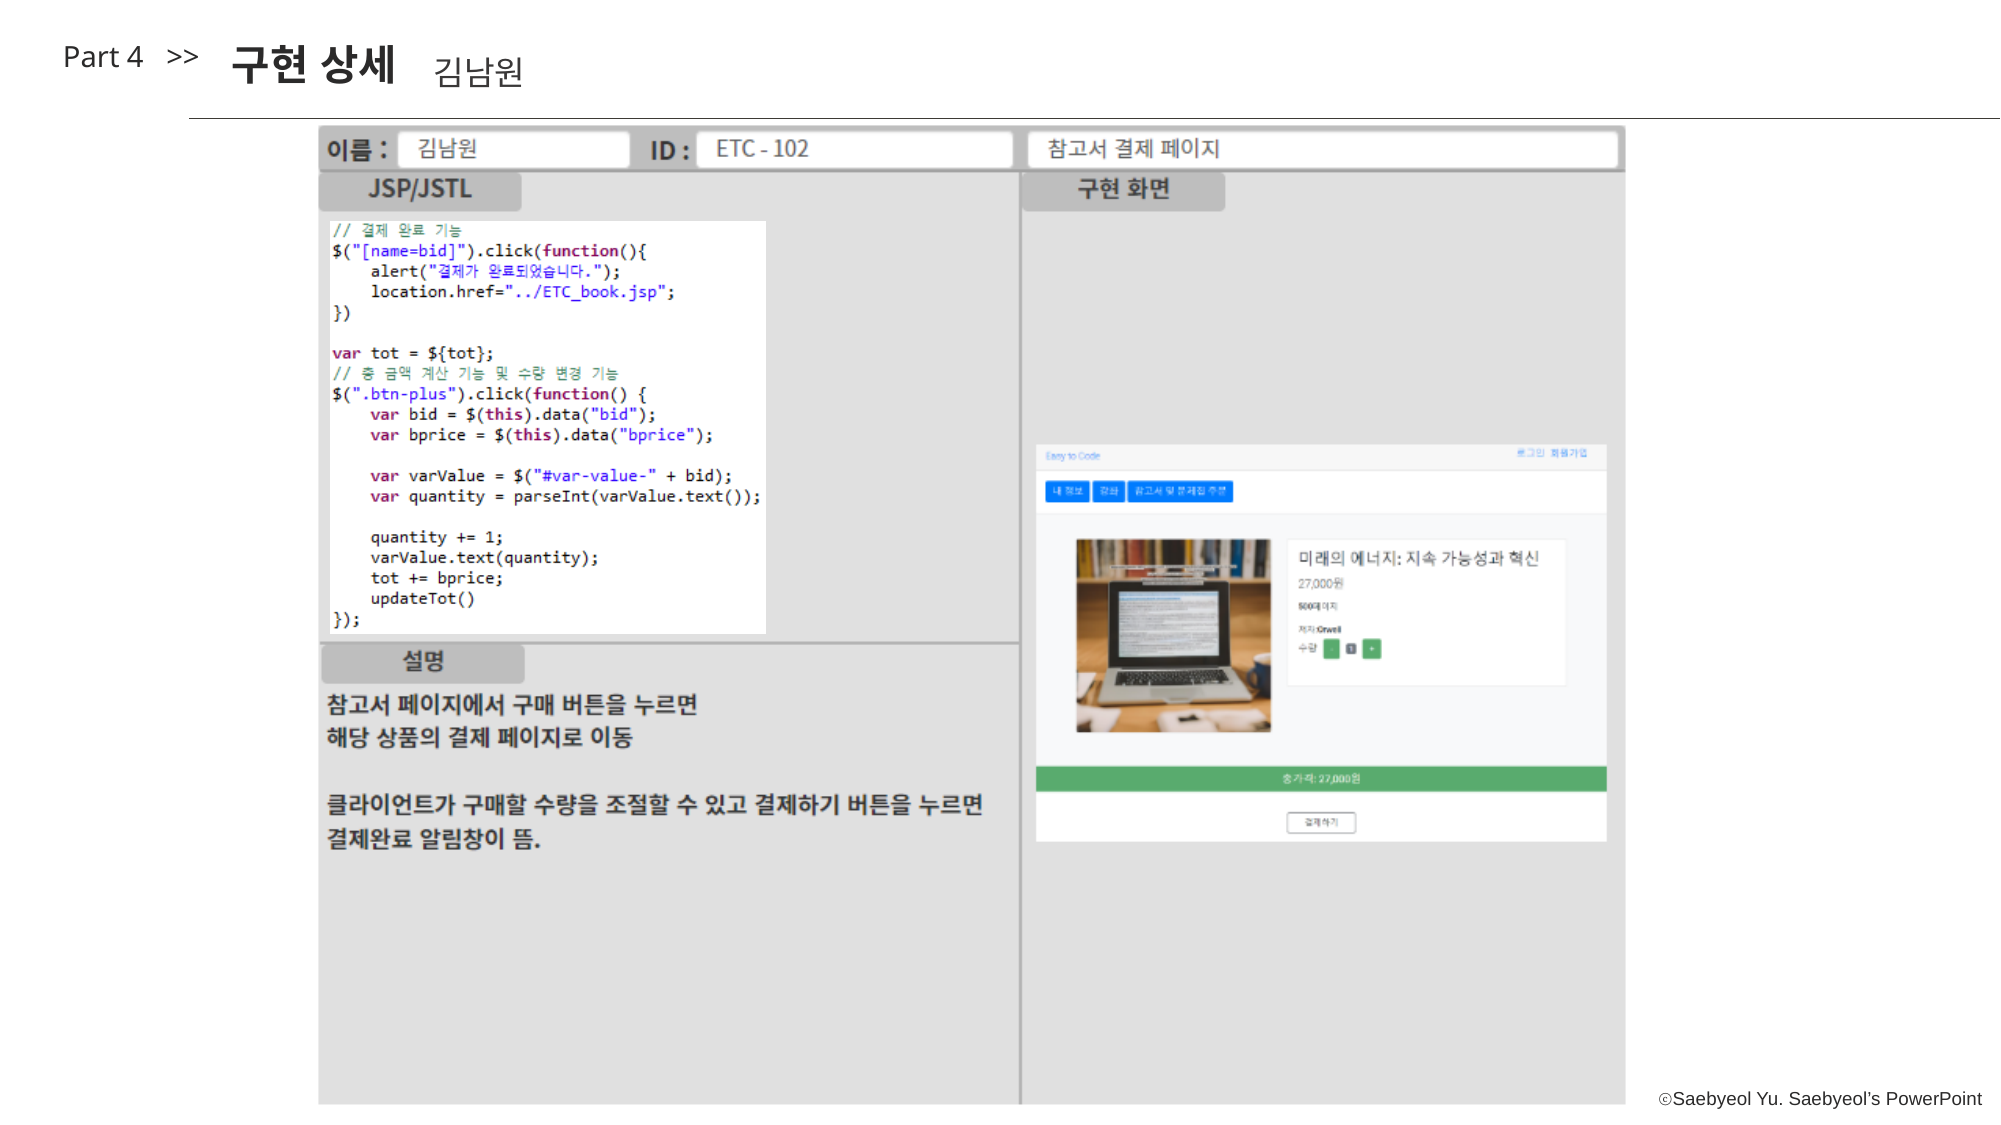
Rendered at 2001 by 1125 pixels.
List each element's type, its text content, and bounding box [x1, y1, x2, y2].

text_box 구현 상세 [216, 31, 413, 97]
picture [314, 121, 1629, 1111]
text_box Part 4 >> [48, 30, 215, 81]
text_box 김남원 [419, 44, 1012, 100]
